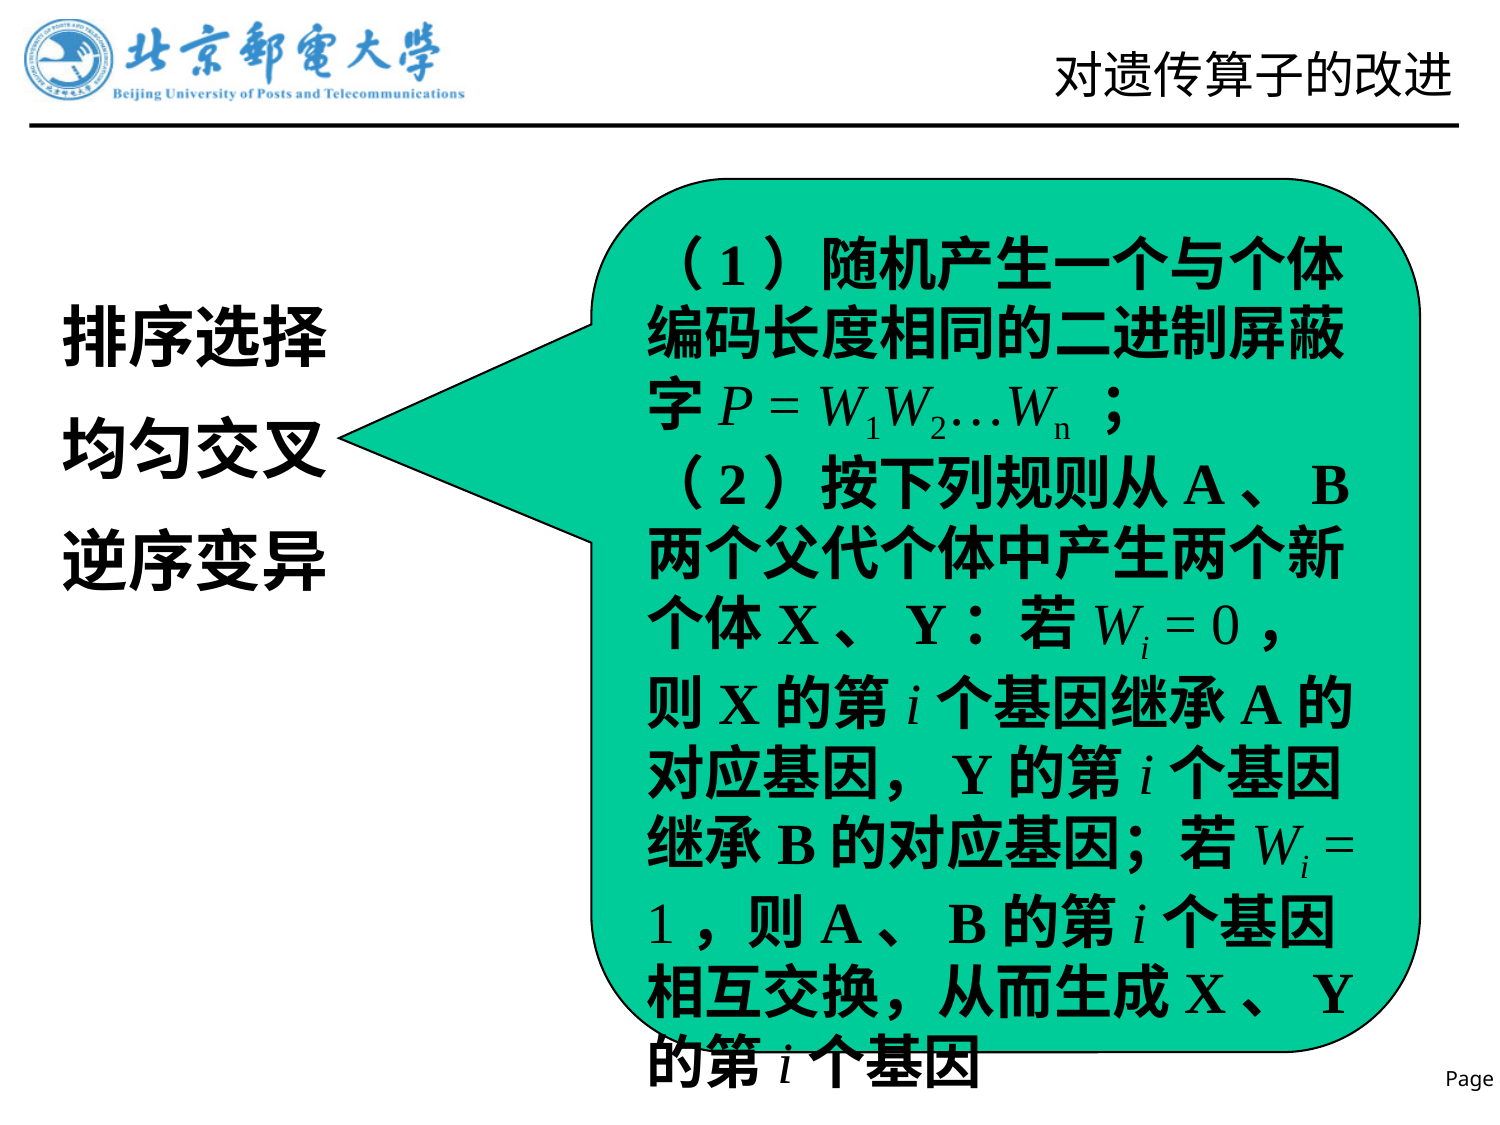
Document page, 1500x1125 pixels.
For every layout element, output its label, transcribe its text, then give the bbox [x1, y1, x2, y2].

list 排序选择 均匀交叉 逆序变异 [46, 255, 605, 852]
text_box （1）随机产生一个与个体编码长度相同的二进制屏蔽字P = W1W2…Wn ； （2）按下列规则从A、B两个父代个体中产生两个新个体X、Y：若Wi = 0，则X的第i个基因继承A的对应基因，Y的第i个基因继承B的对应基因；若Wi = 1，则A、B的第i个基因相互交换，从而生成X、Y的第i个基因 [338, 178, 1421, 1053]
title 对遗传算子的改进 [643, 16, 1469, 130]
picture [23, 19, 467, 102]
